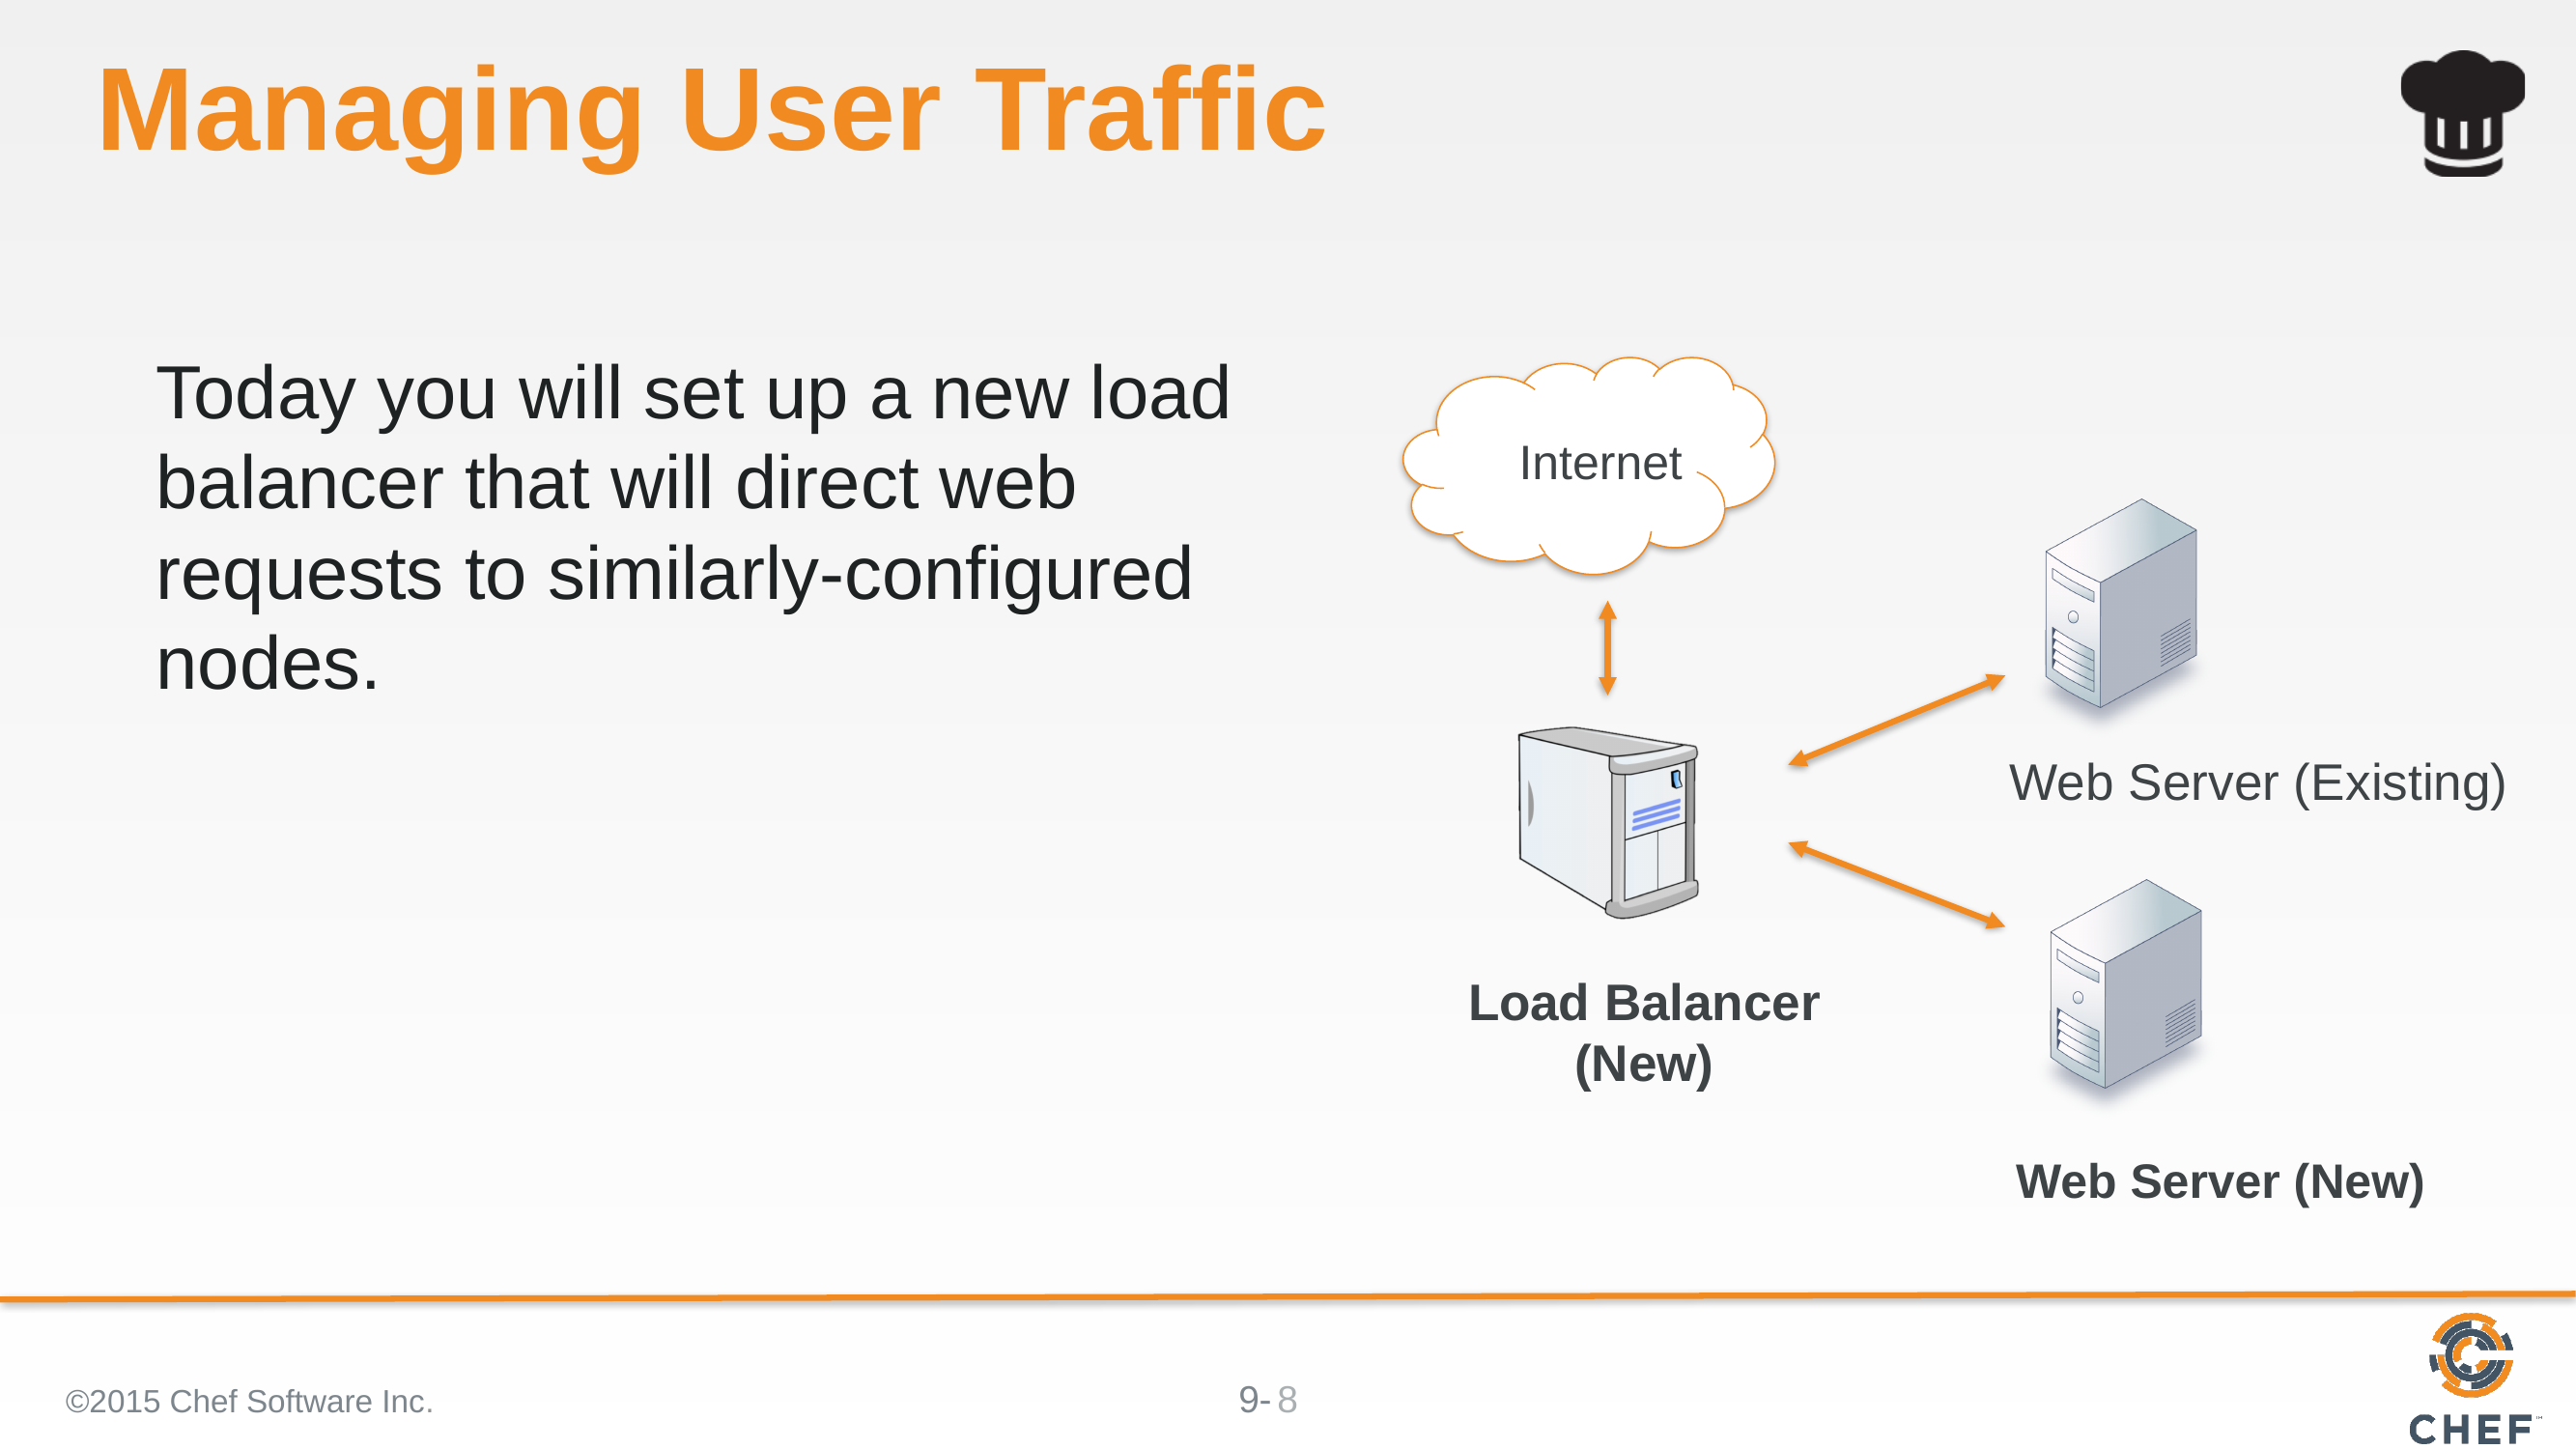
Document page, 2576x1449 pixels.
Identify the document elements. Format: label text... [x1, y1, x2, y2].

picture [1996, 878, 2256, 1156]
picture [1500, 716, 1721, 940]
title Managing User Traffic [96, 48, 2463, 180]
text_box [1787, 842, 2006, 927]
text_box Load Balancer (New) [1465, 969, 1824, 1112]
slide_number 8 [998, 1359, 1578, 1437]
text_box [1787, 674, 1986, 766]
footer ©2015 Chef Software Inc. [51, 1359, 952, 1440]
picture [1991, 497, 2251, 776]
text_box Web Server (Existing) [2007, 749, 2510, 812]
text_box Web Server (New) [1936, 1150, 2520, 1224]
picture [2399, 1297, 2550, 1449]
list Today you will set up a new load balancer that will direct web requests to similarly-configured nodes. [107, 221, 1363, 1176]
text_box Internet [1401, 356, 1776, 576]
